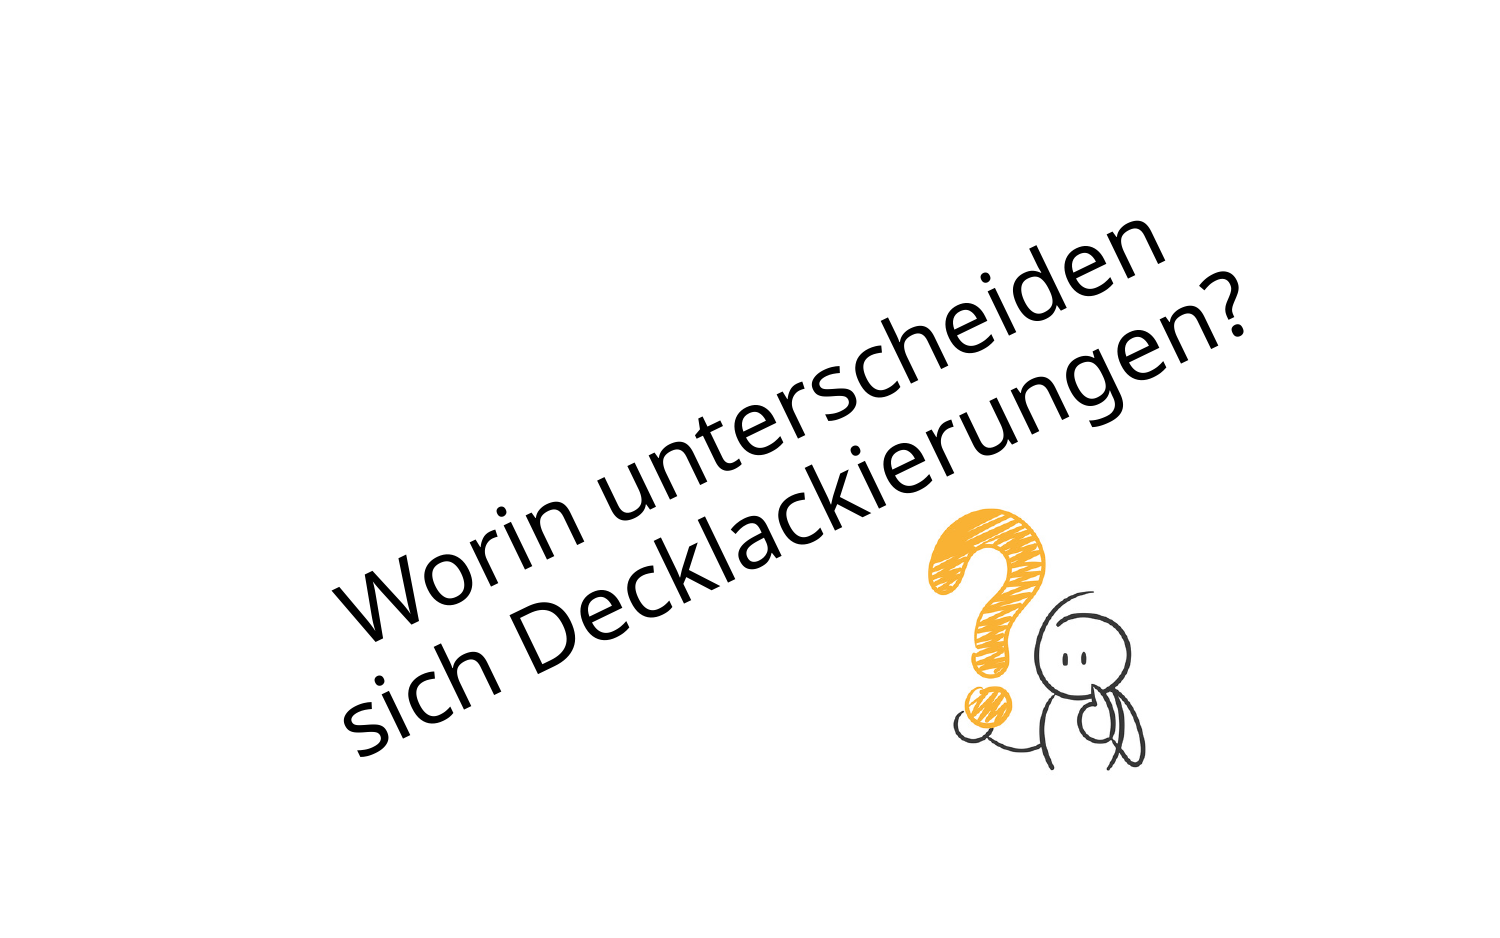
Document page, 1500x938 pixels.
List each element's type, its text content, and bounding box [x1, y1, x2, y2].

title Worin unterscheiden sich Decklackierungen? [172, 28, 1328, 813]
picture [901, 451, 1227, 813]
